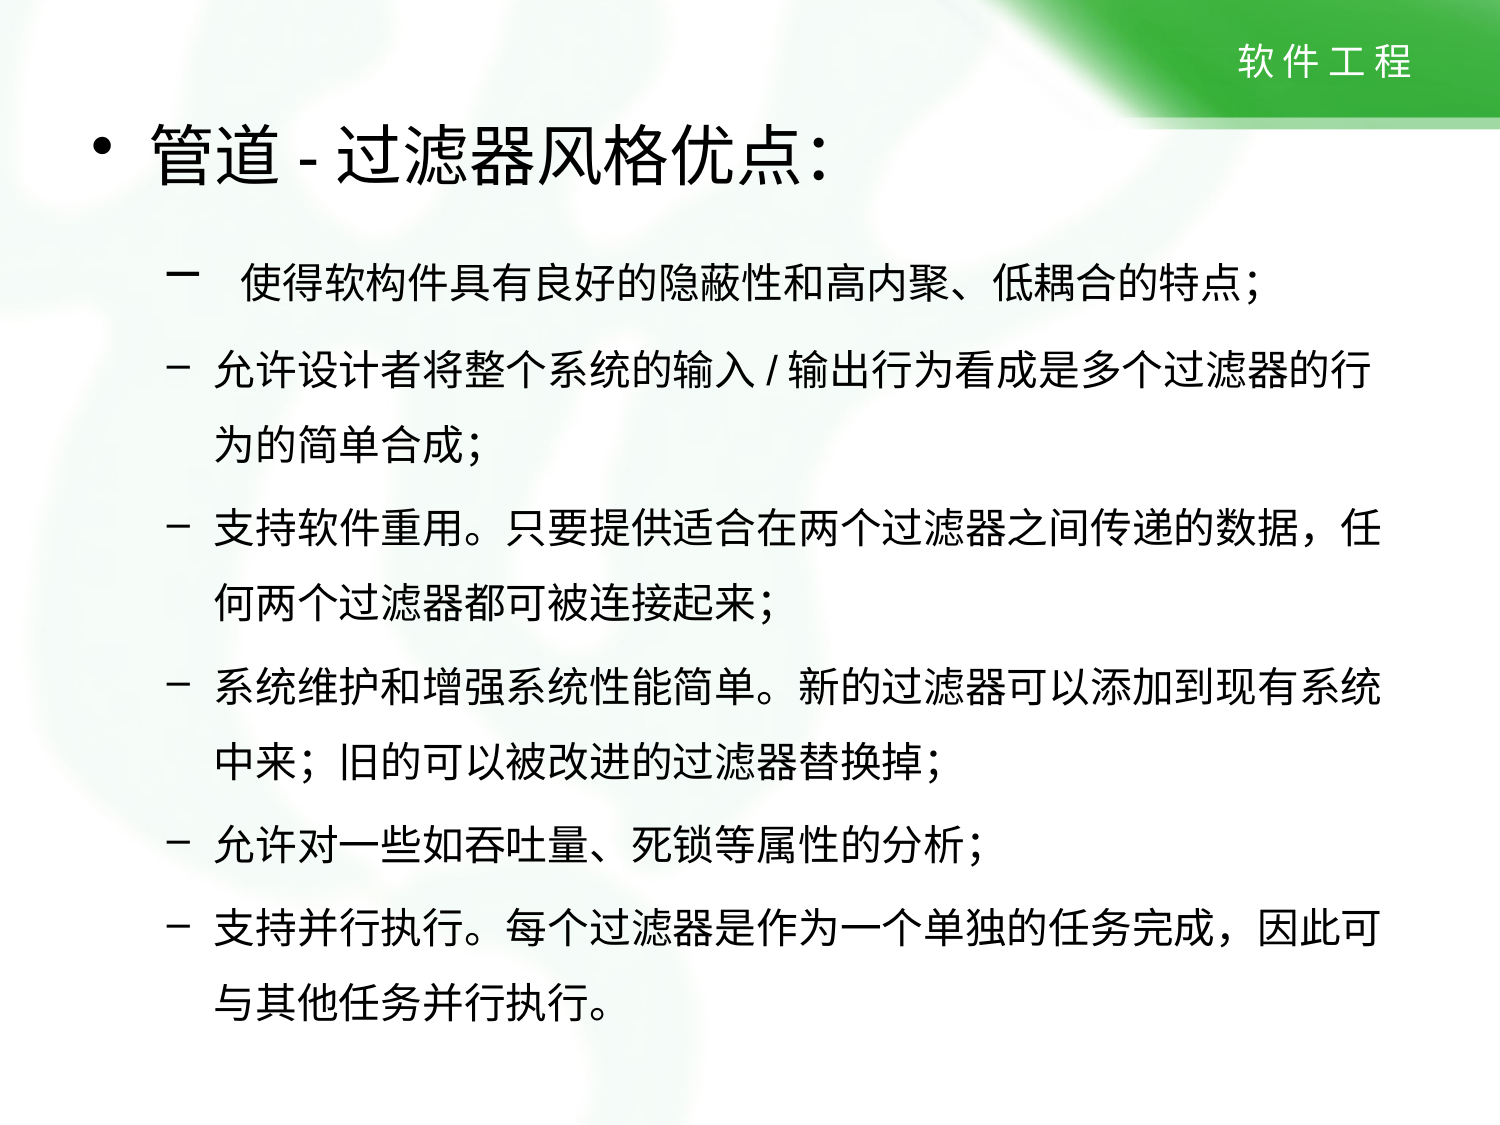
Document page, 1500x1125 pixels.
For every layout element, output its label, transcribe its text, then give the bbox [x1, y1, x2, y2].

picture [0, 0, 1500, 1125]
list 管道-过滤器风格优点： 使得软构件具有良好的隐蔽性和高内聚、低耦合的特点； 允许设计者将整个系统的输入/输出行为看成是多个过滤器的行为的简单合成； 支持软件重用。只要提供适合在两个过滤器之间传递的数据，任何两个过滤器都可被连接起来； 系统维护和增强系统性能简单。新的过滤器可以添加到现有系统中来；旧的可以被改进的过滤器替换掉； 允许对一些如吞吐量、死锁等属性的分析； 支持并行执行。每个过滤器是作为一个单独的任务完成，因此可与其他任务并行执行。 [76, 66, 1427, 809]
